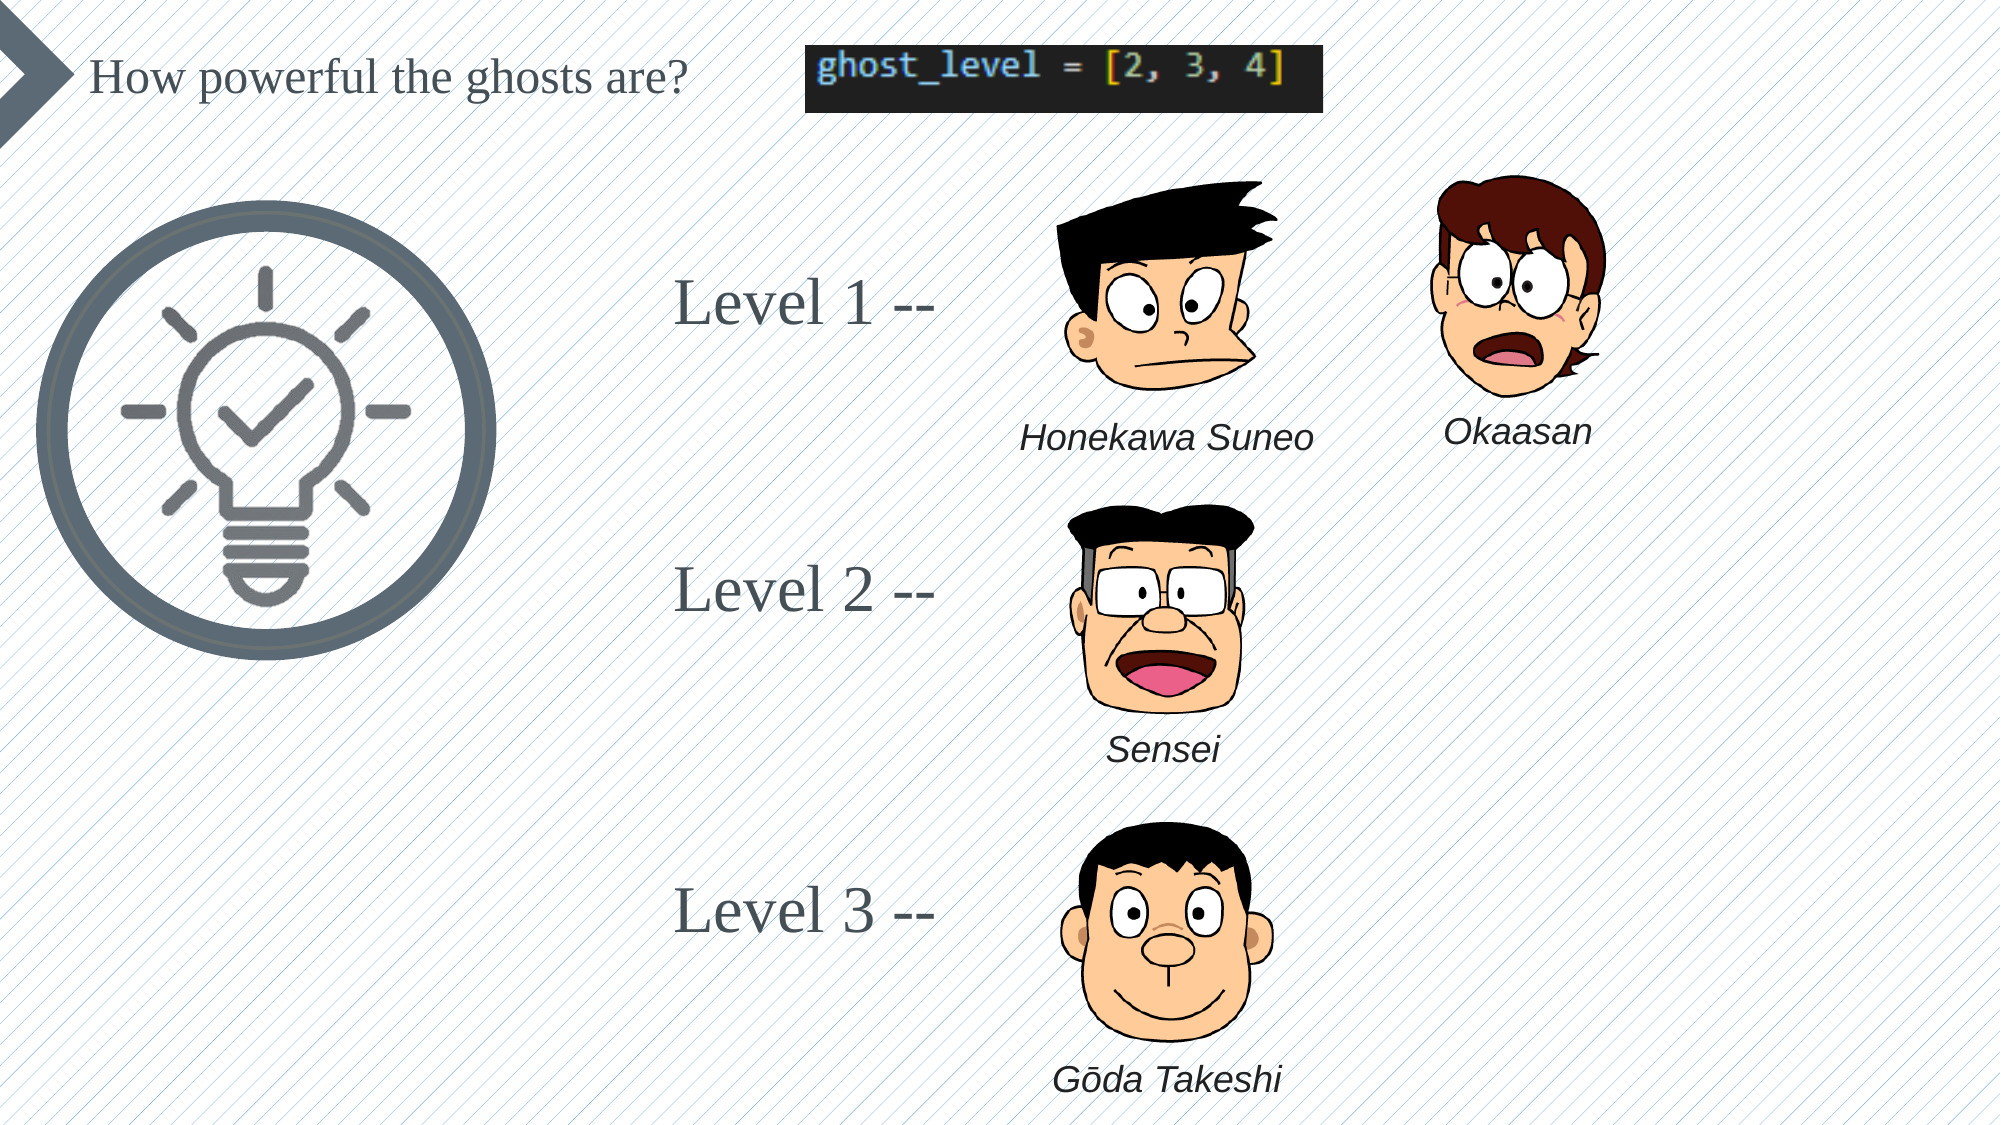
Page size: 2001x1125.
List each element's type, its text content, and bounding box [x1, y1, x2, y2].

picture [1052, 500, 1270, 718]
picture [805, 45, 1324, 113]
text_box Level 2 -- [658, 537, 1010, 632]
text_box Gōda Takeshi [1037, 1047, 1297, 1107]
text_box Level 1 -- [658, 250, 1010, 346]
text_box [36, 200, 497, 661]
picture [1052, 817, 1282, 1048]
text_box [0, 21, 53, 128]
picture [1052, 171, 1282, 401]
text_box Level 3 -- [658, 858, 1010, 953]
text_box [0, 0, 74, 151]
text_box Honekawa Suneo [1004, 405, 1330, 465]
text_box Sensei [1090, 717, 1351, 778]
text_box Okaasan [1428, 401, 1608, 460]
picture [1403, 171, 1633, 401]
text_box How powerful the ghosts are? [74, 36, 782, 112]
